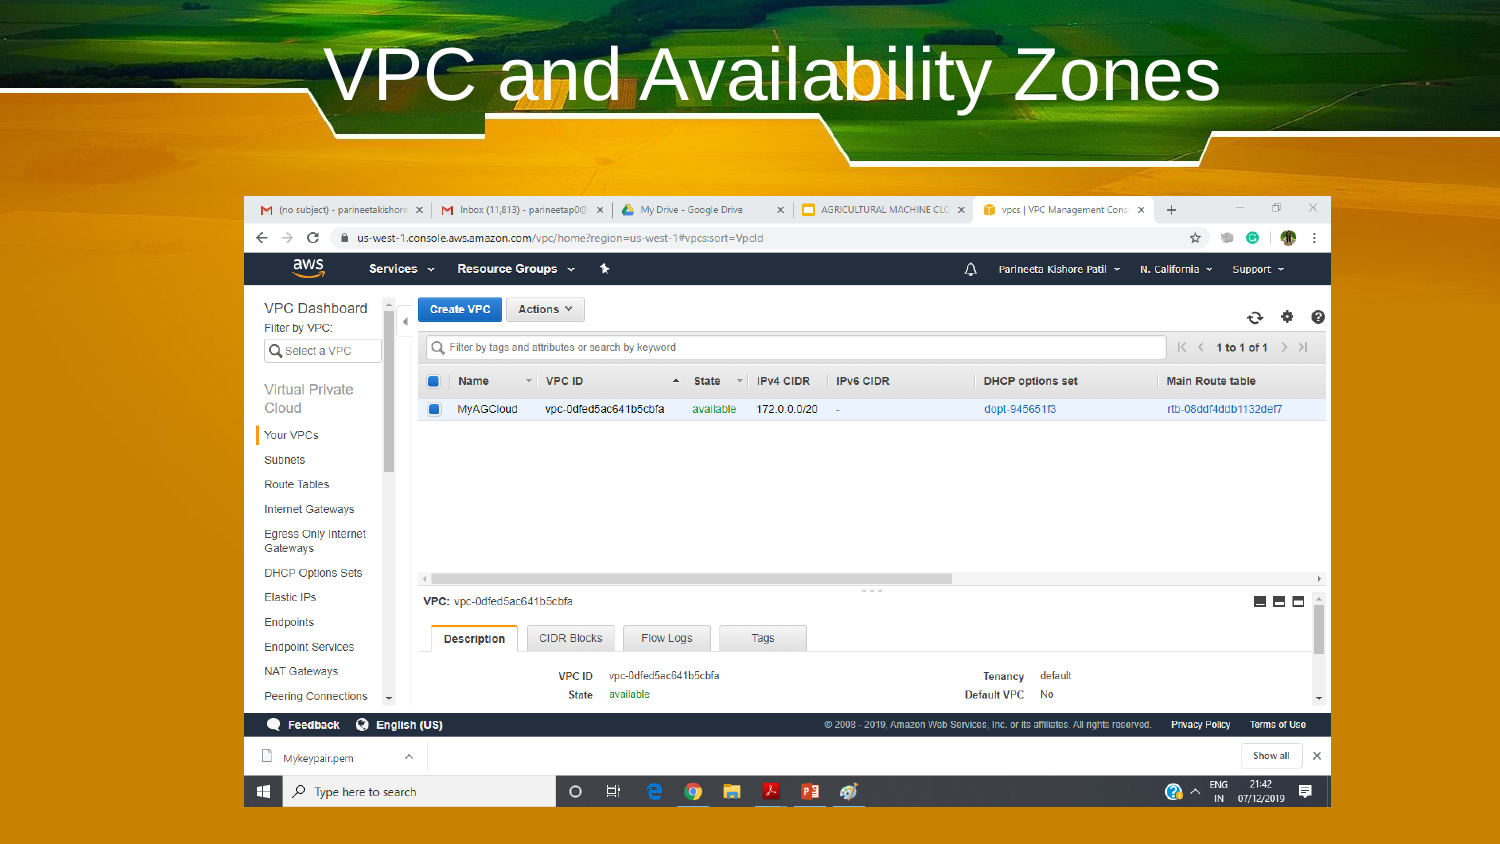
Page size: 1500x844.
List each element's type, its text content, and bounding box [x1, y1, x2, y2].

picture [0, 0, 1500, 844]
title VPC and Availability Zones [96, 0, 1450, 139]
